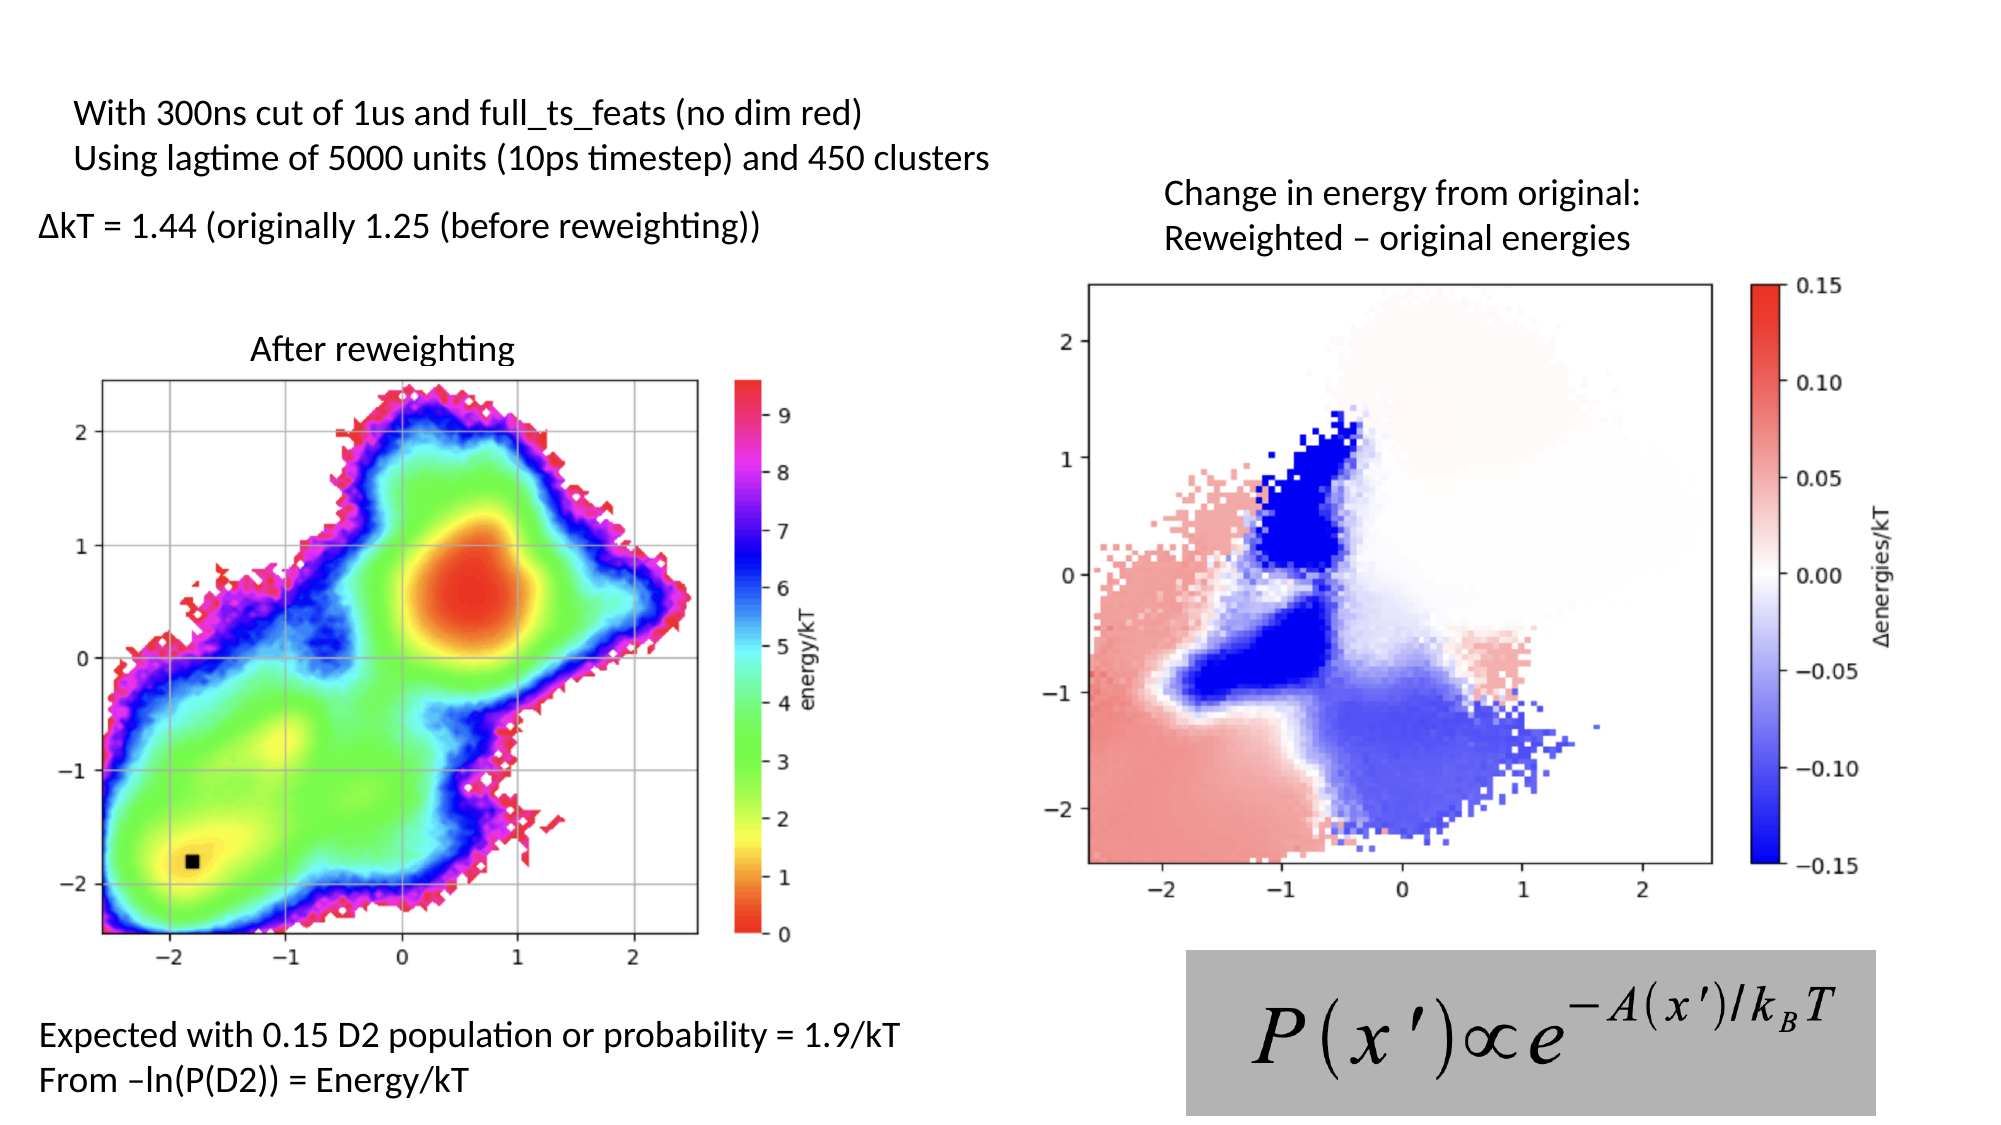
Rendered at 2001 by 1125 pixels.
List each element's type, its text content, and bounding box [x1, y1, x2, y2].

picture [1028, 267, 1907, 907]
text_box With 300ns cut of 1us and full_ts_feats (no dim red) Using lagtime of 5000 units (10ps timestep) and 450 clusters [58, 80, 1006, 186]
text_box ∆kT = 1.44 (originally 1.25 (before reweighting)) [23, 193, 777, 254]
text_box Change in energy from original: Reweighted – original energies [1149, 161, 1657, 266]
text_box Expected with 0.15 D2 population or probability = 1.9/kT From –ln(P(D2)) = Energy/kT [24, 1002, 917, 1108]
text_box After reweighting [235, 316, 531, 366]
picture [37, 366, 830, 976]
picture [1186, 950, 1876, 1116]
